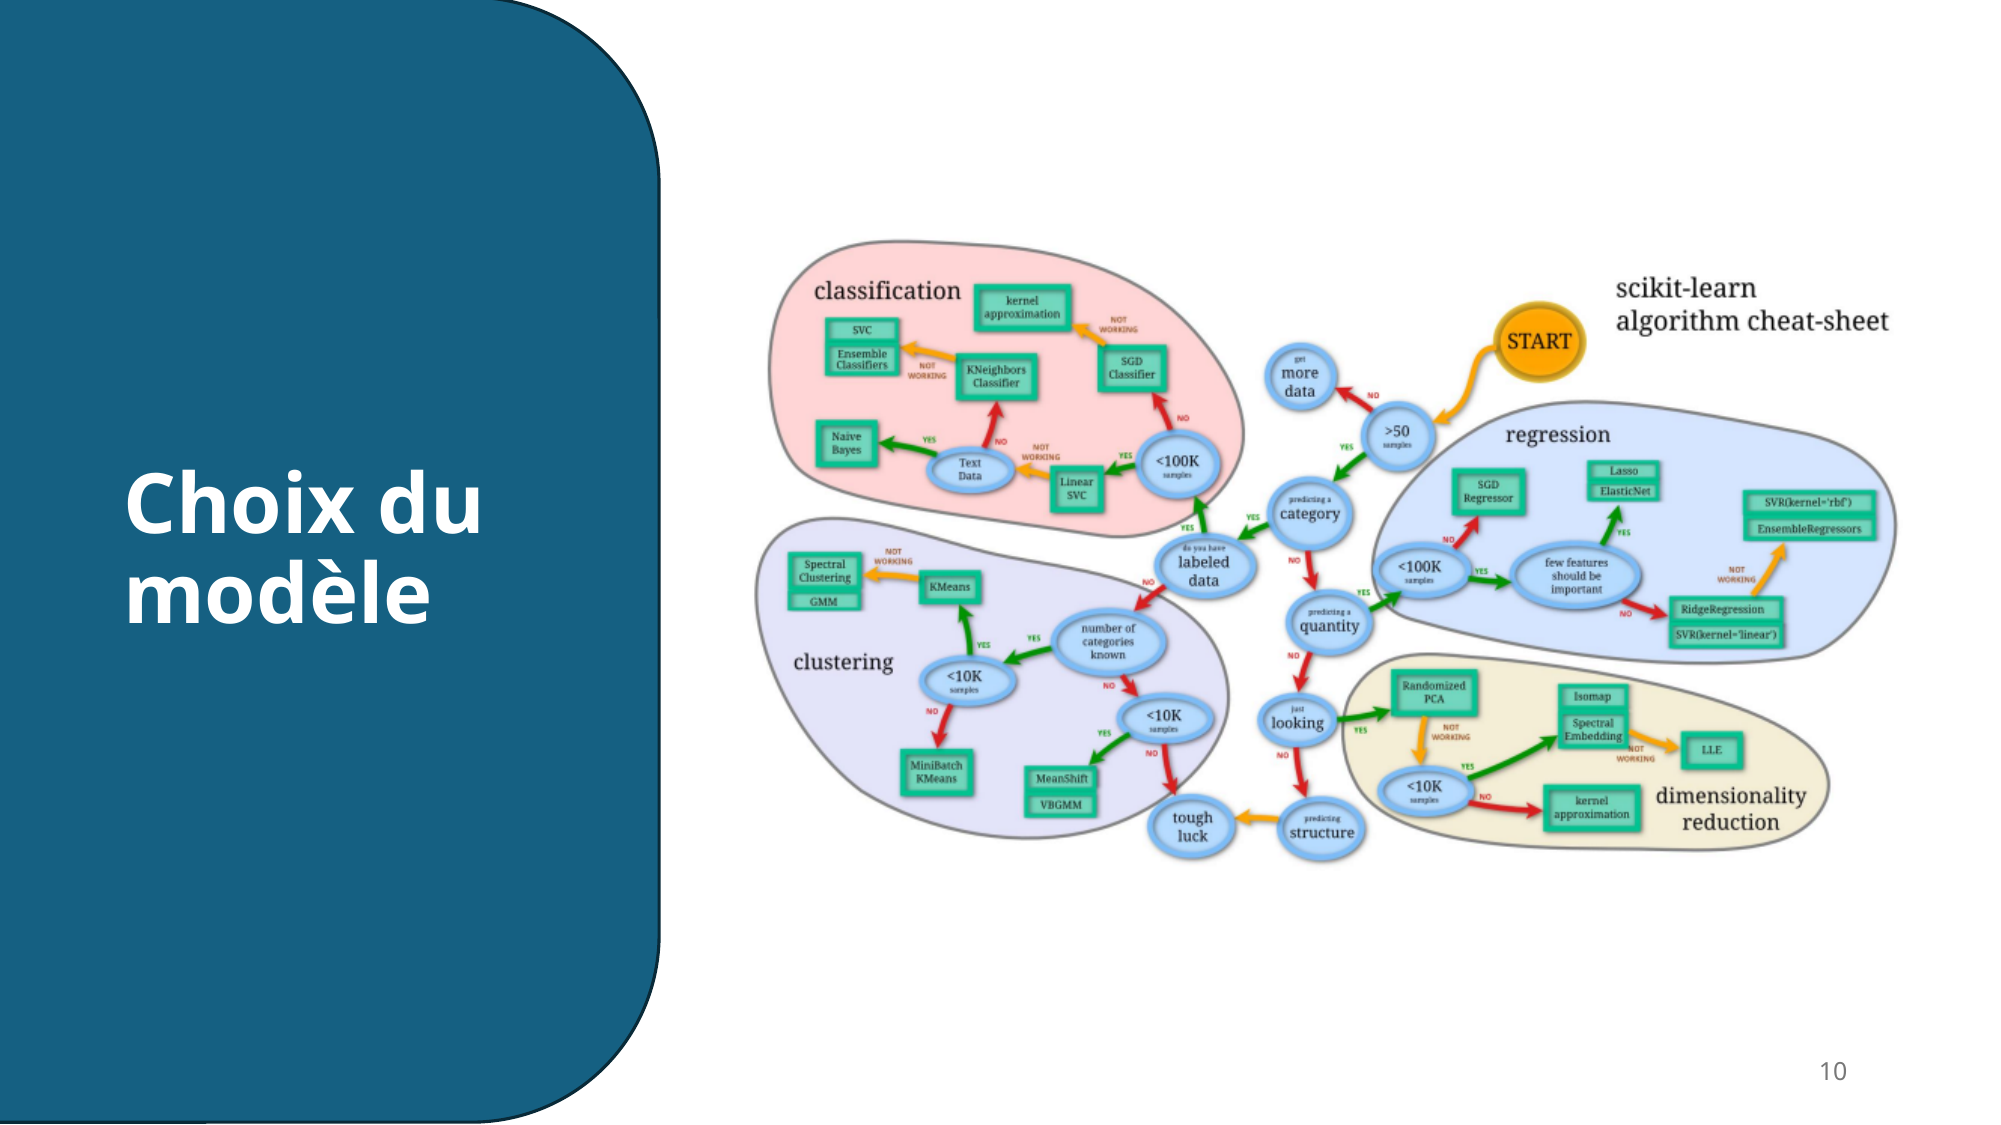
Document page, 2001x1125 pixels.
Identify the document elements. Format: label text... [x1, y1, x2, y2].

title Choix du modèle [108, 453, 581, 958]
slide_number 10 [1412, 1042, 1863, 1103]
text_box [0, 0, 661, 1124]
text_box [679, 233, 1925, 929]
